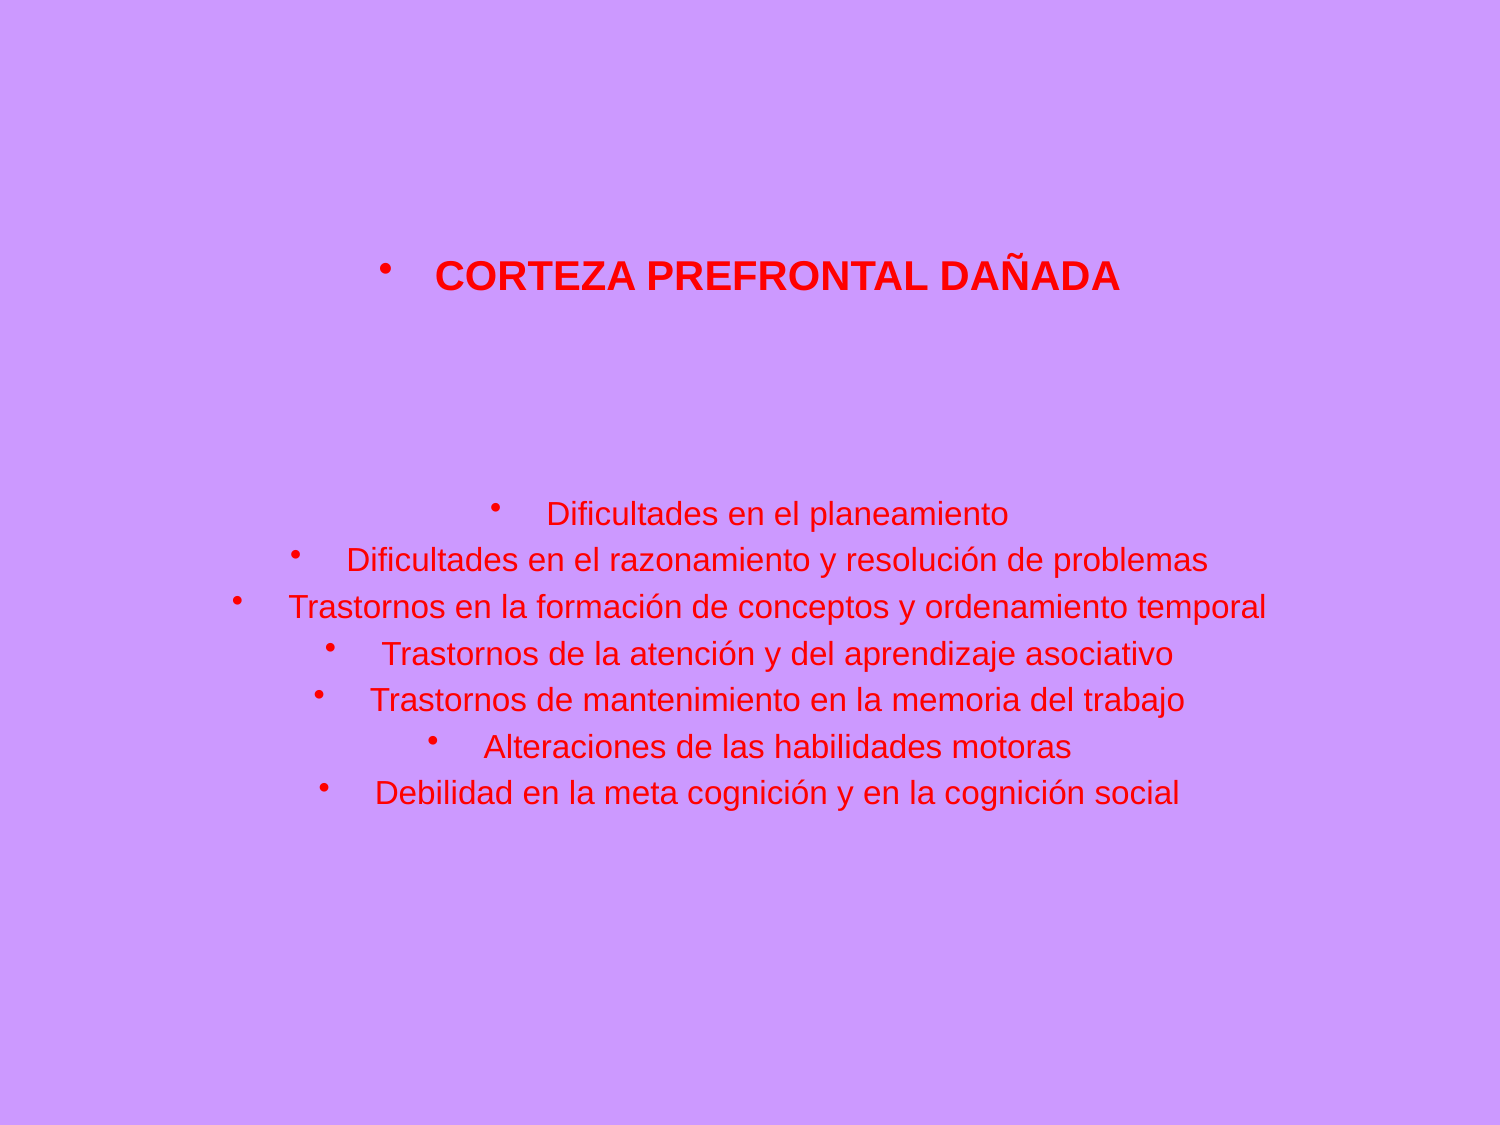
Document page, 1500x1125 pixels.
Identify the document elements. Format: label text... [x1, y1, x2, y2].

list CORTEZA PREFRONTAL DAÑADA Dificultades en el planeamiento Dificultades en el razonamiento y resolución de problemas Trastornos en la formación de conceptos y ordenamiento temporal Trastornos de la atención y del aprendizaje asociativo Trastornos de mantenimiento en la memoria del trabajo Alteraciones de las habilidades motoras Debilidad en la meta cognición y en la cognición social [75, 66, 1425, 1005]
